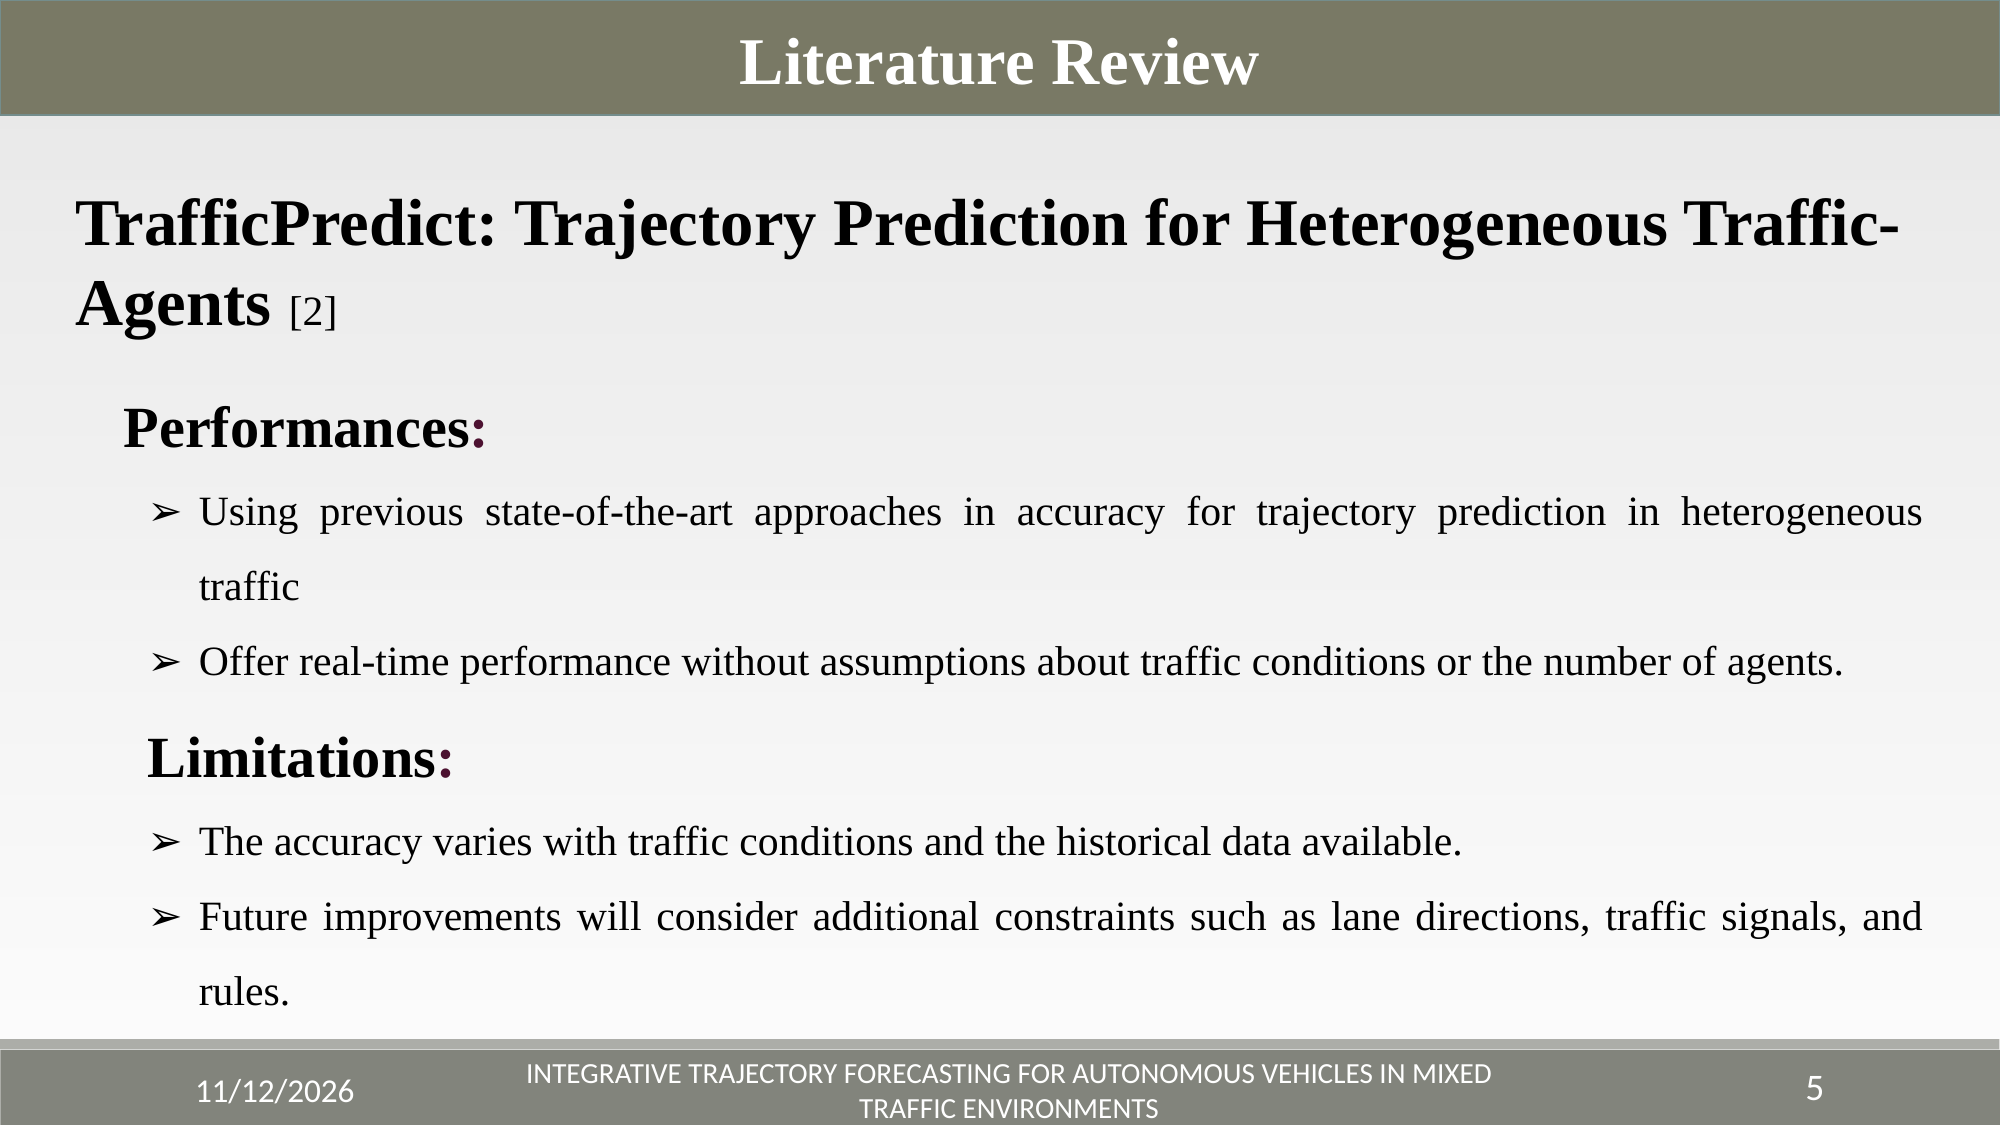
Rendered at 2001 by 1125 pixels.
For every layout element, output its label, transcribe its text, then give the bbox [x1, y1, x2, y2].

text_box Literature Review [0, 0, 2000, 116]
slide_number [180, 1059, 507, 1120]
text_box Performances: Using previous state-of-the-art approaches in accuracy for trajectory prediction in heterogeneous traffic Offer real-time performance without assumptions about traffic conditions or the number of agents. Limitations: The accuracy varies with traffic conditions and the historical data available. Future improvements will consider additional constraints such as lane directions, traffic signals, and rules. [108, 339, 1940, 1029]
slide_number 5 [1624, 1055, 1840, 1116]
text_box TrafficPredict: Trajectory Prediction for Heterogeneous Traffic-Agents [2] [60, 171, 1940, 392]
footer Integrative Trajectory Forecasting for Autonomous Vehicles in Mixed Traffic Environments [507, 1059, 1511, 1120]
